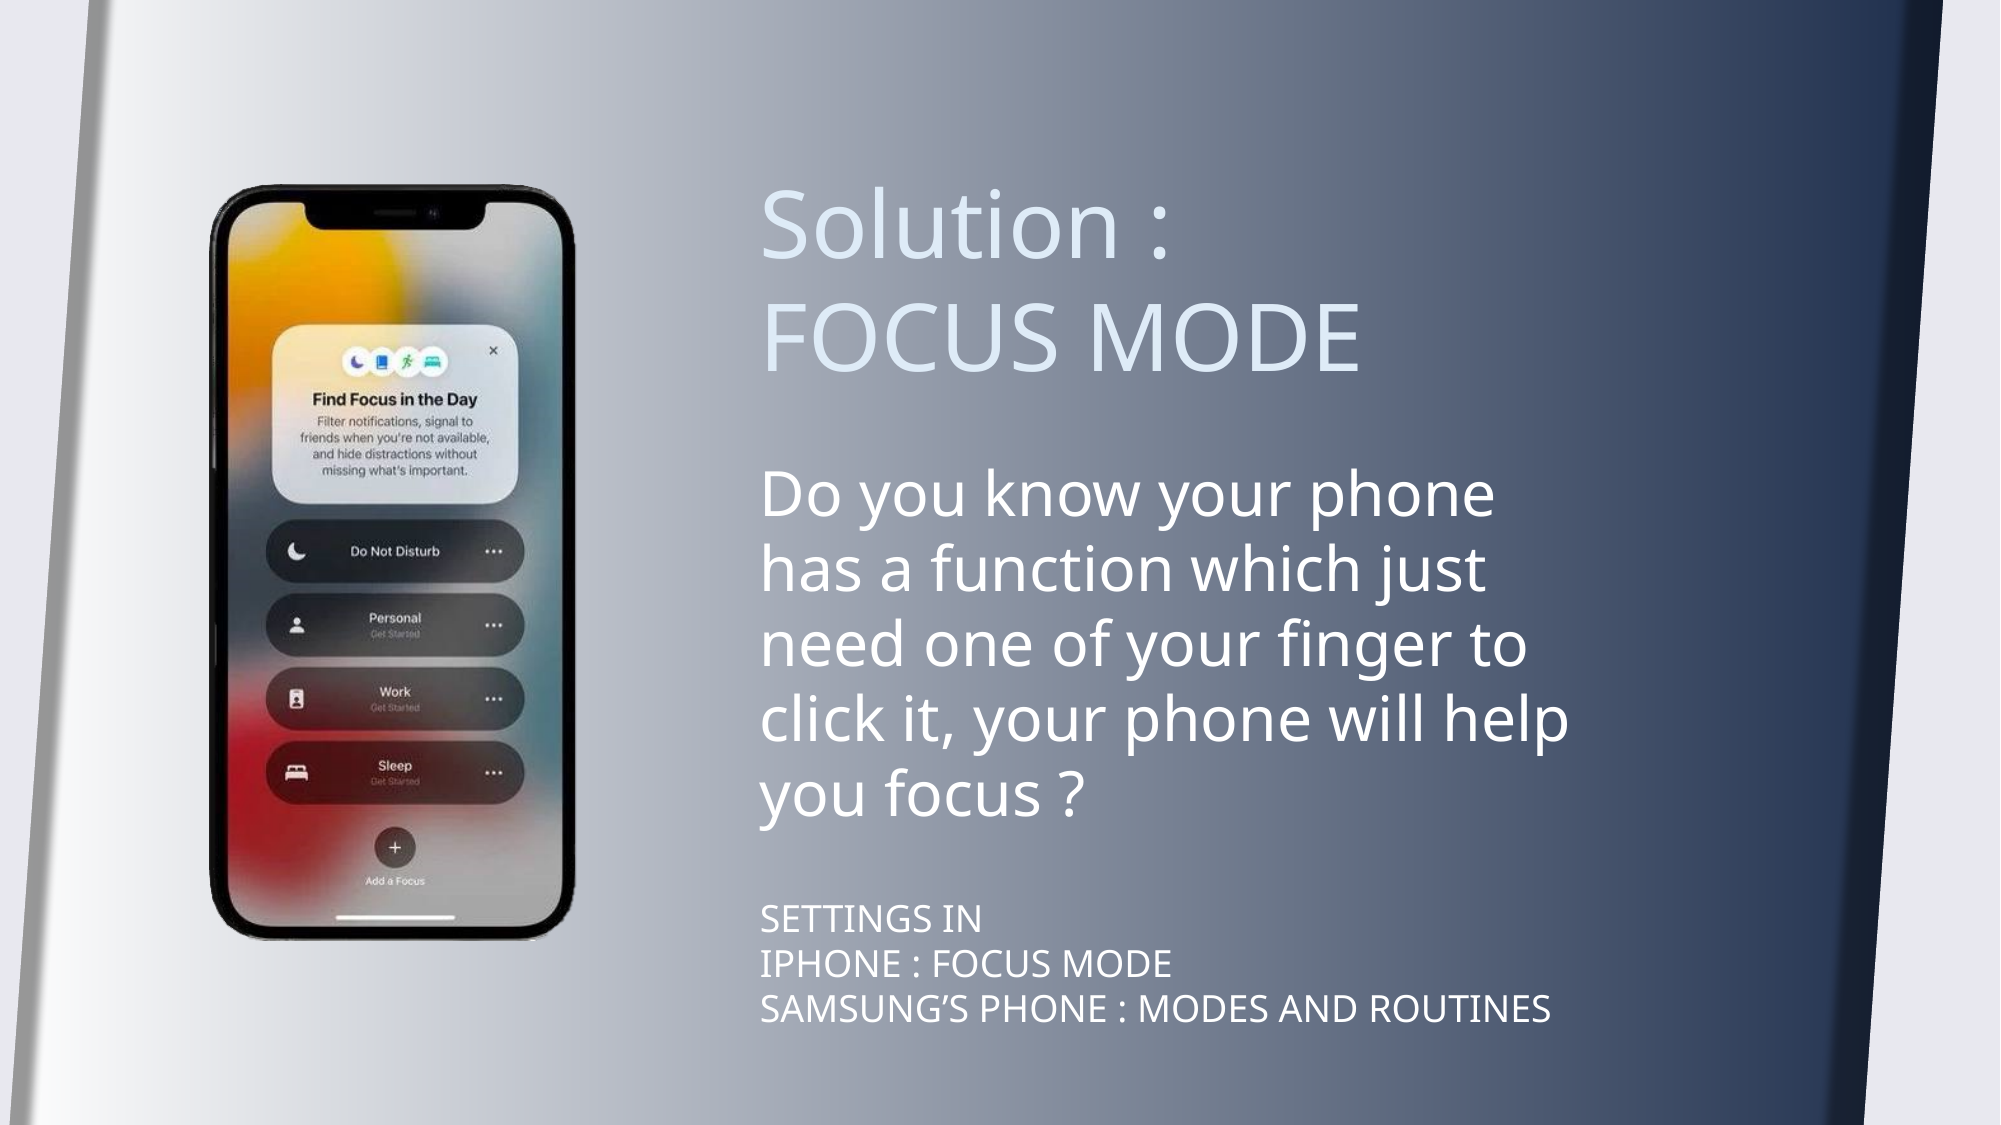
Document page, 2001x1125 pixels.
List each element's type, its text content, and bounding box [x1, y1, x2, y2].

text_box Solution : FOCUS MODE [745, 157, 1828, 398]
text_box [0, 0, 90, 1125]
text_box Do you know your phone has a function which just need one of your finger to click it, your phone will help you focus ? [745, 446, 1620, 837]
text_box [1862, 0, 2000, 1125]
text_box SETTINGS IN IPHONE : FOCUS MODE SAMSUNG’S PHONE : MODES AND ROUTINES [745, 887, 1746, 1038]
picture [209, 184, 579, 941]
